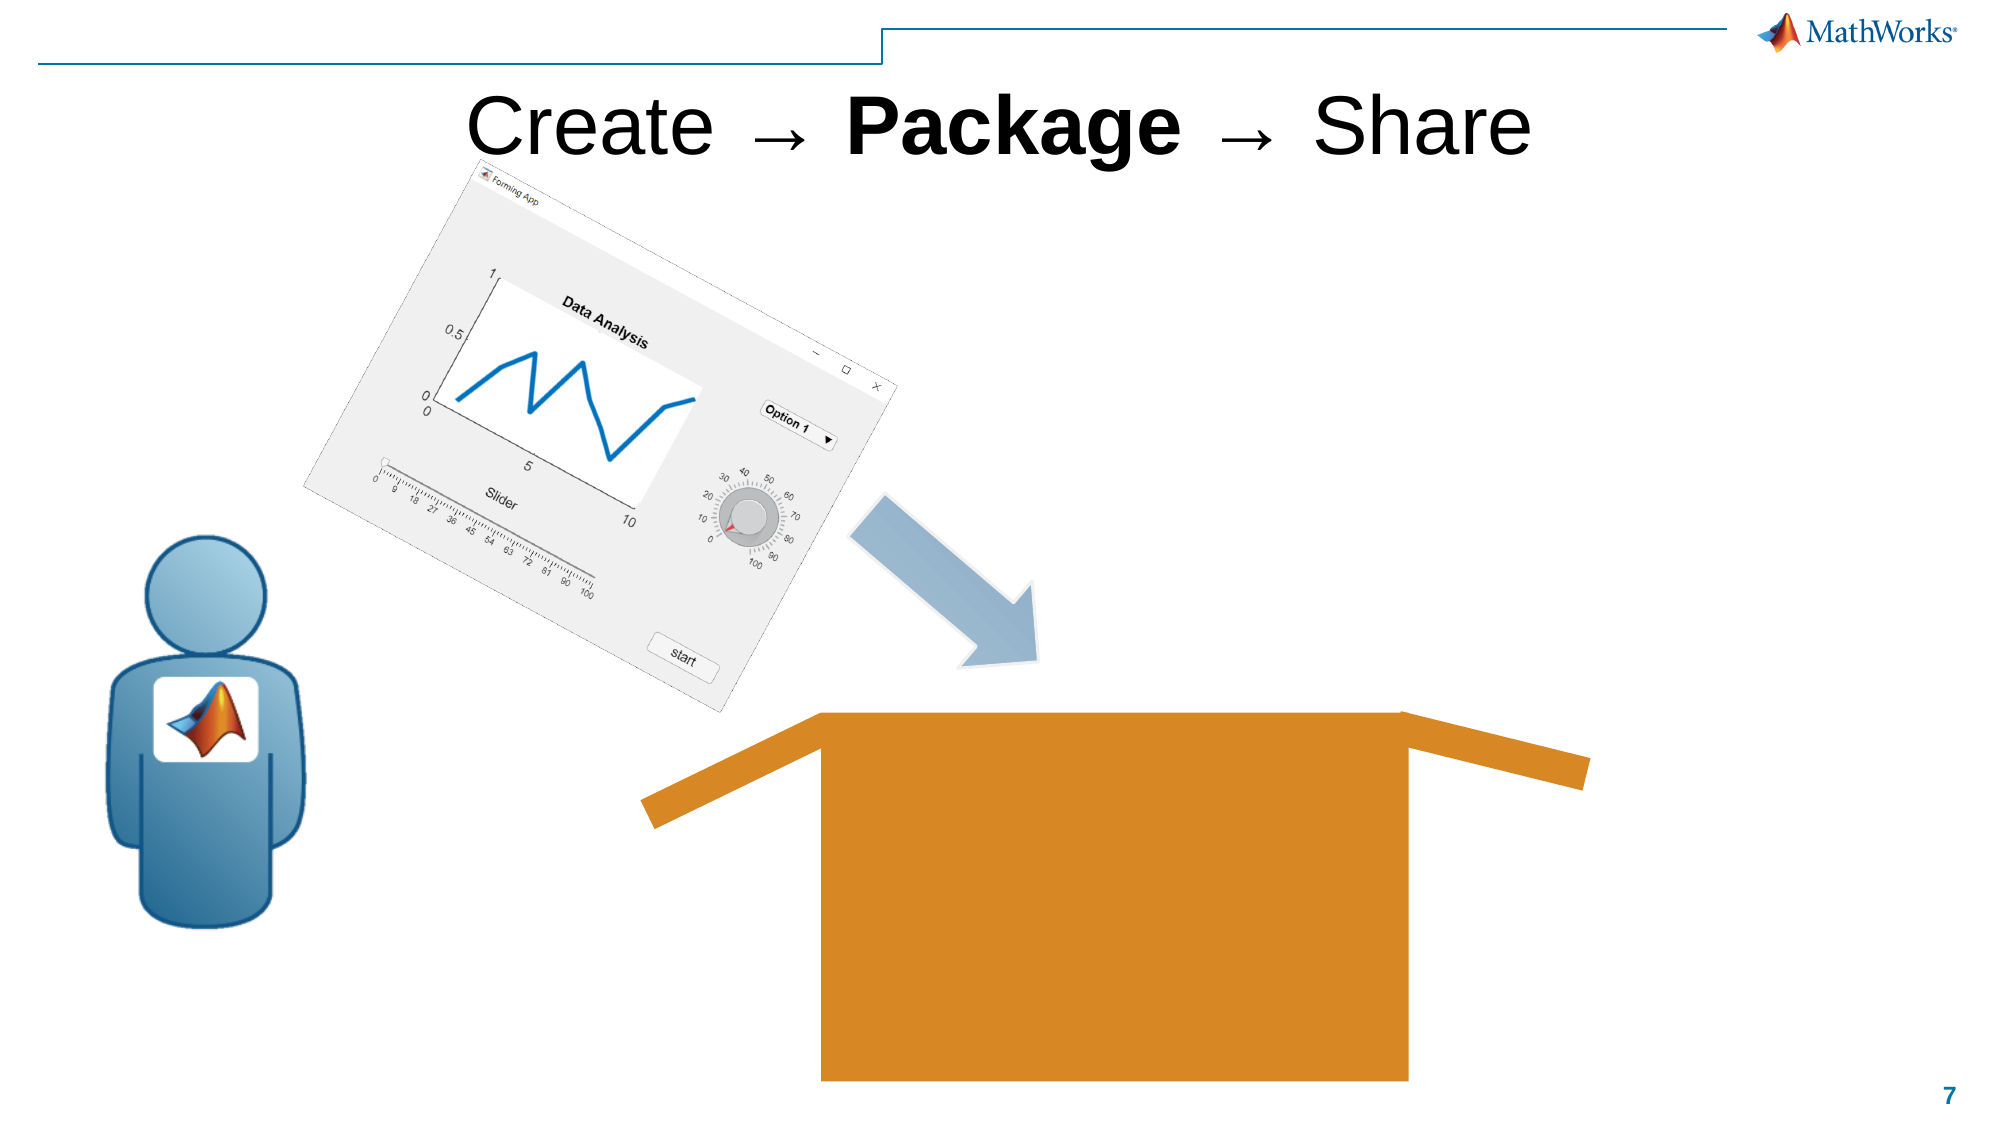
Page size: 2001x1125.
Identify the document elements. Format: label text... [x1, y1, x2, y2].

picture [304, 379, 362, 518]
picture [1751, 3, 1970, 63]
picture [556, 623, 768, 712]
text_box Create → Package → Share [0, 63, 2000, 264]
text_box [362, 249, 838, 623]
picture [102, 530, 311, 934]
picture [838, 354, 897, 494]
picture [432, 160, 645, 249]
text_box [637, 712, 1590, 1082]
text_box [845, 490, 1041, 671]
